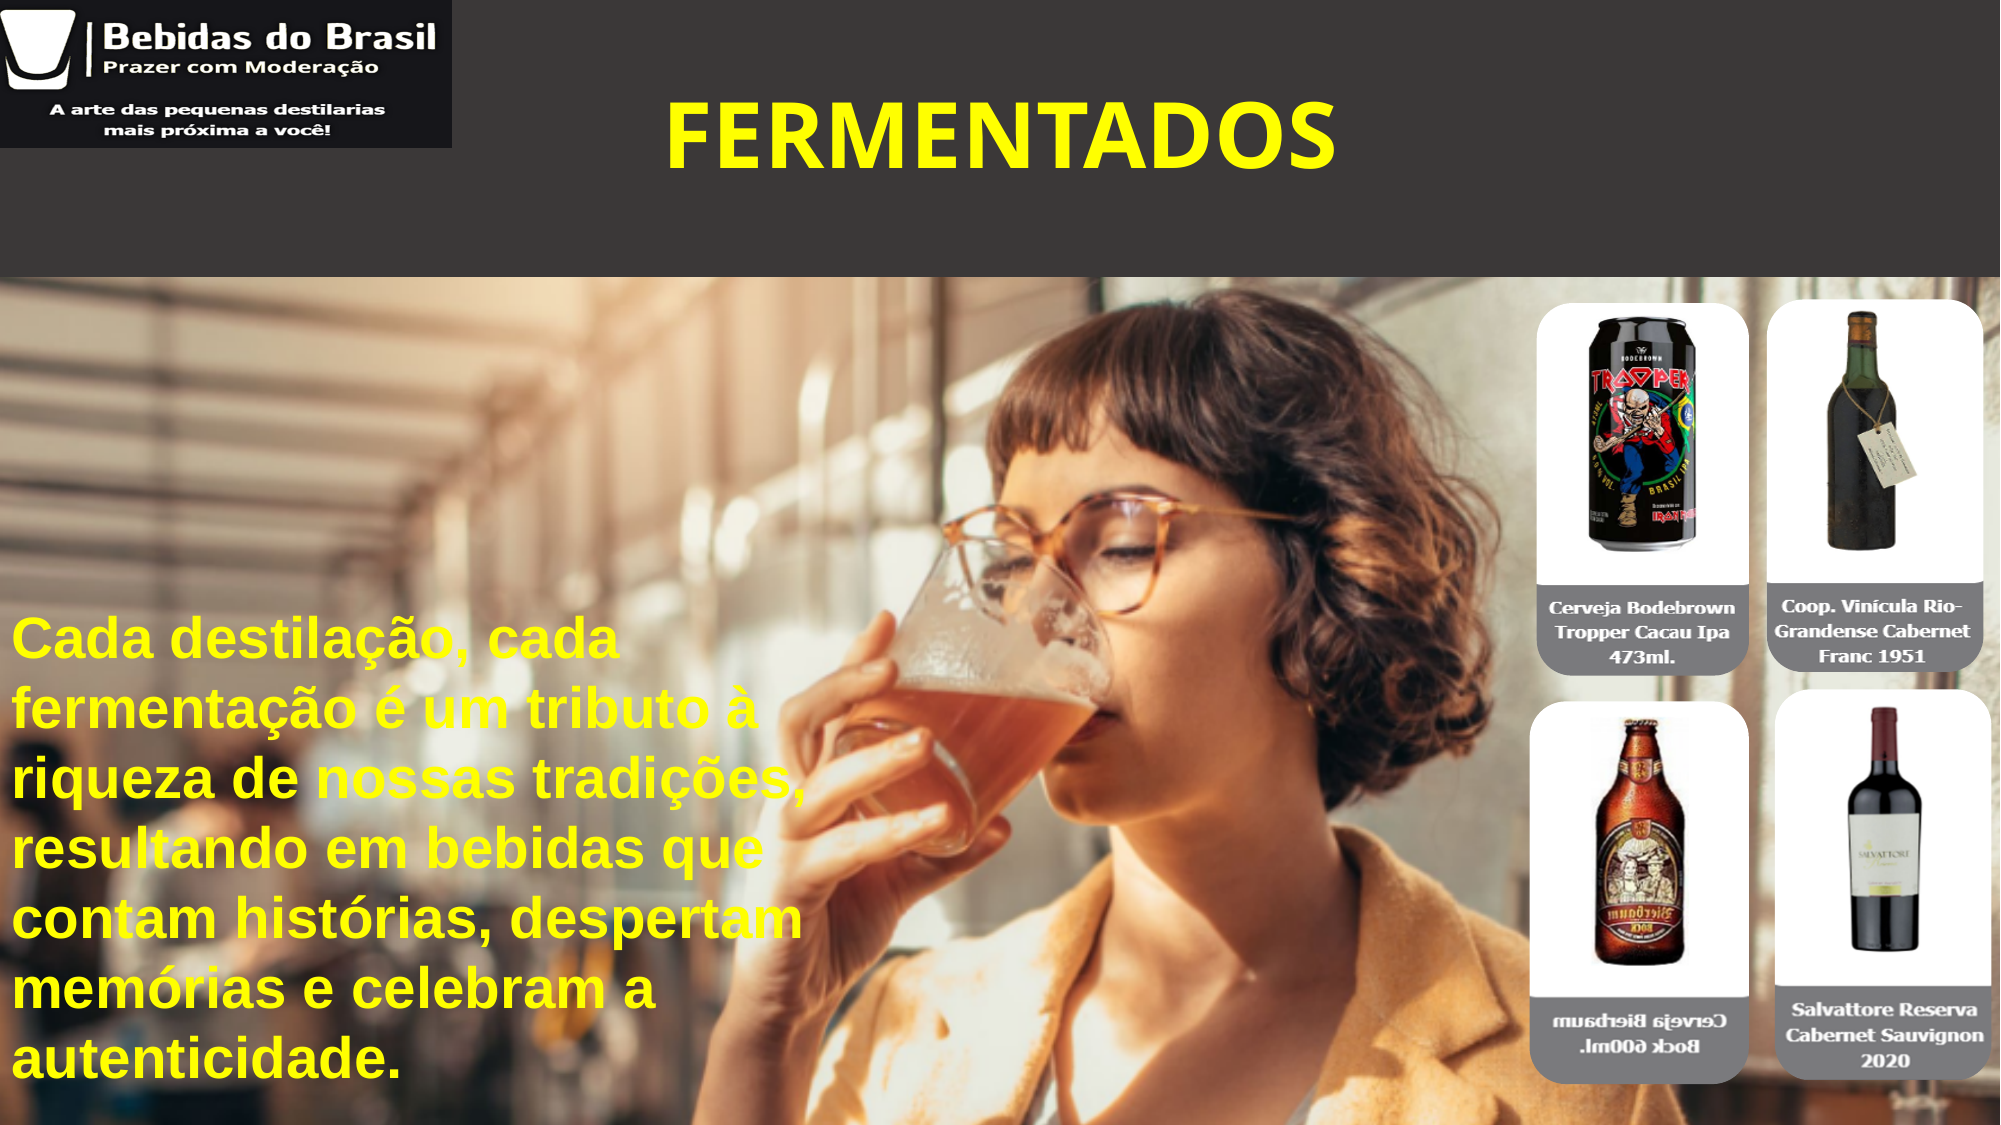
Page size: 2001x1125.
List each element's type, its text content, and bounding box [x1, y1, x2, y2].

picture [1774, 689, 1992, 1081]
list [0, 277, 2000, 1125]
picture [1766, 299, 1984, 673]
picture [0, 0, 452, 148]
title FERMENTADOS [0, 0, 2000, 277]
picture [1536, 303, 1750, 676]
picture [1529, 701, 1749, 1085]
